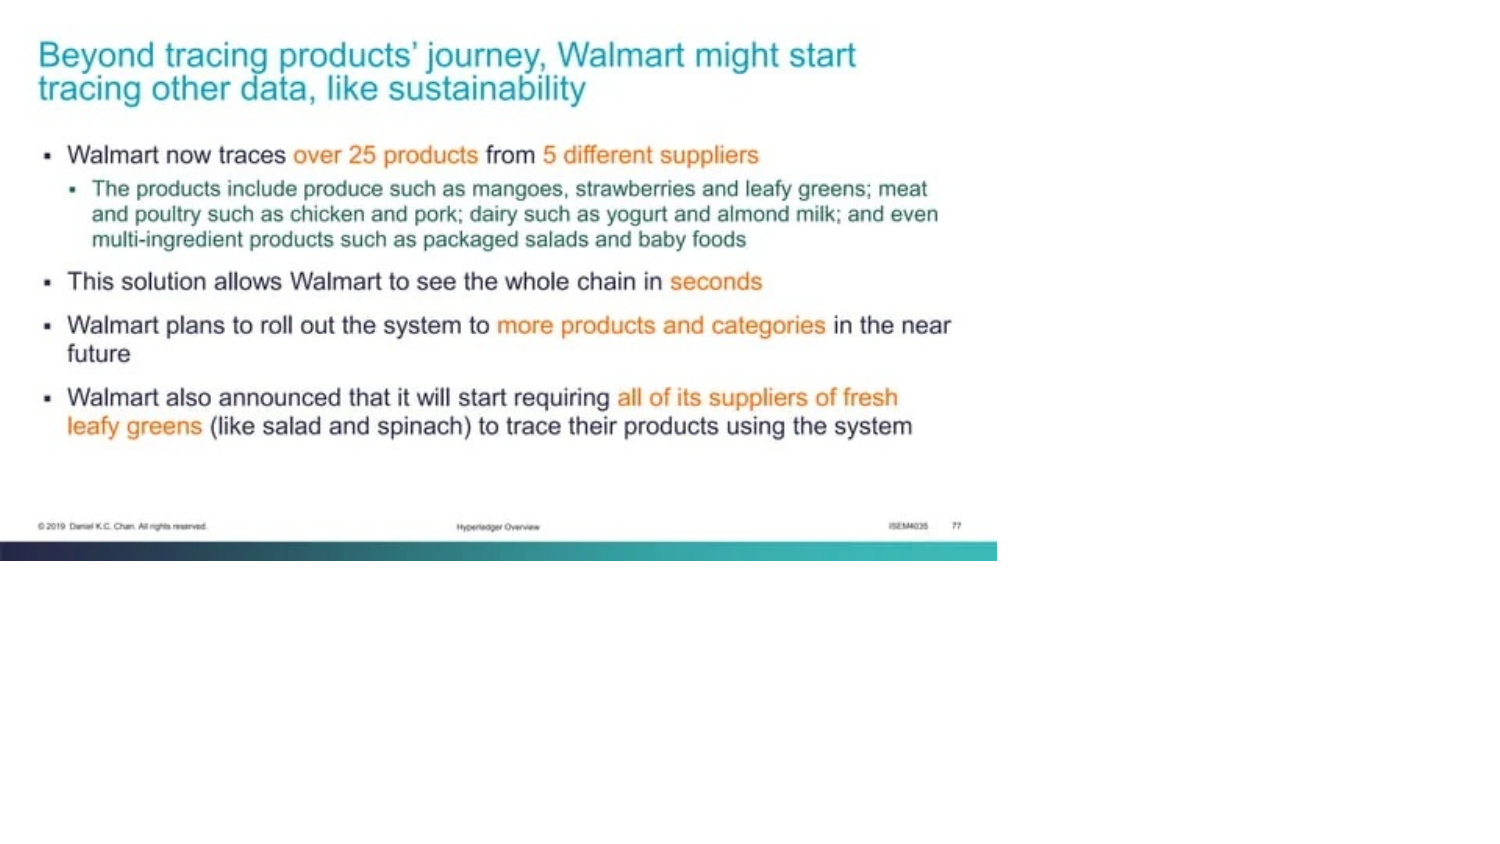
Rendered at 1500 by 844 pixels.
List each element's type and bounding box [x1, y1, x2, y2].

picture [0, 0, 997, 562]
